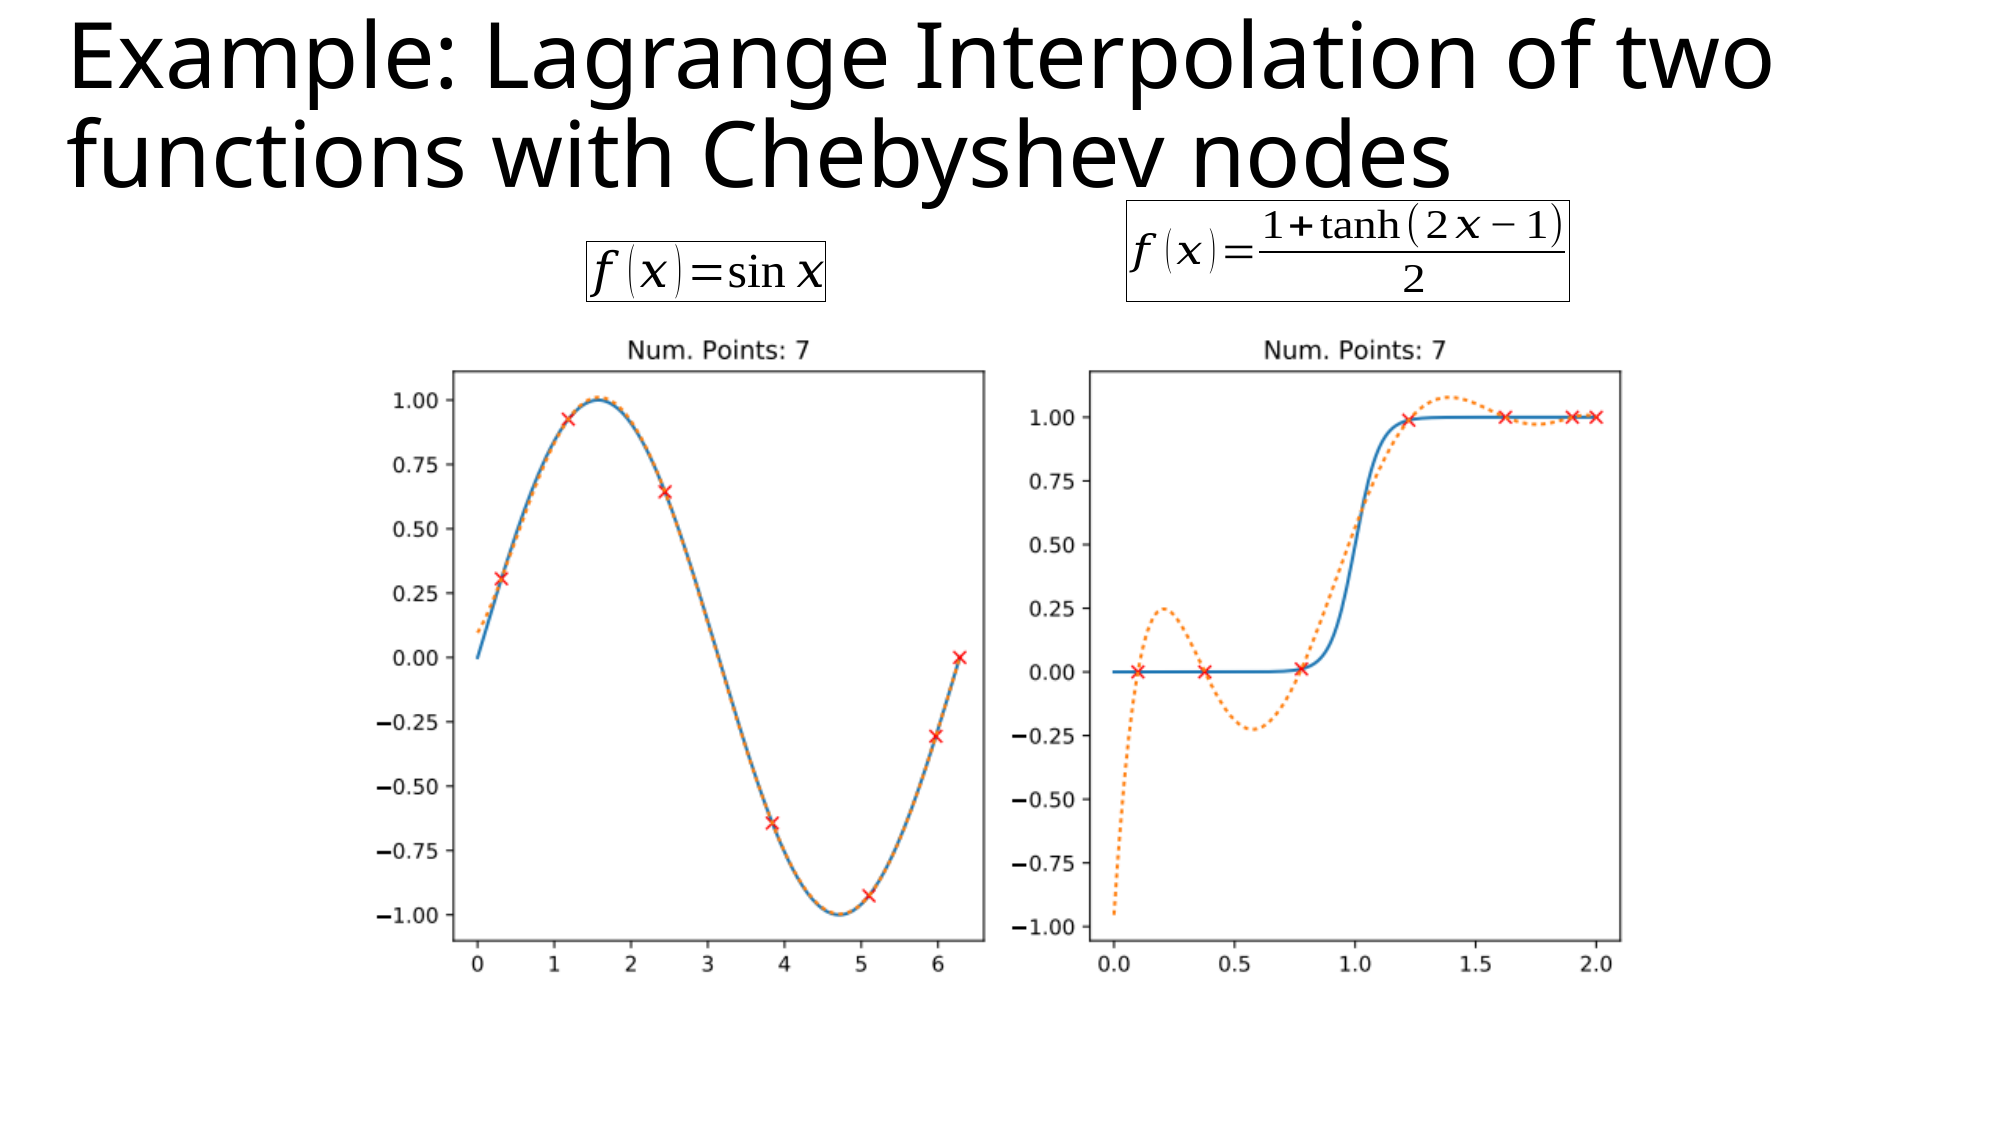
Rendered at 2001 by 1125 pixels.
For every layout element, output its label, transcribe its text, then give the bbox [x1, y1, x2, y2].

title Example: Lagrange Interpolation of two functions with Chebyshev nodes [51, 0, 1964, 218]
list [360, 325, 1640, 988]
